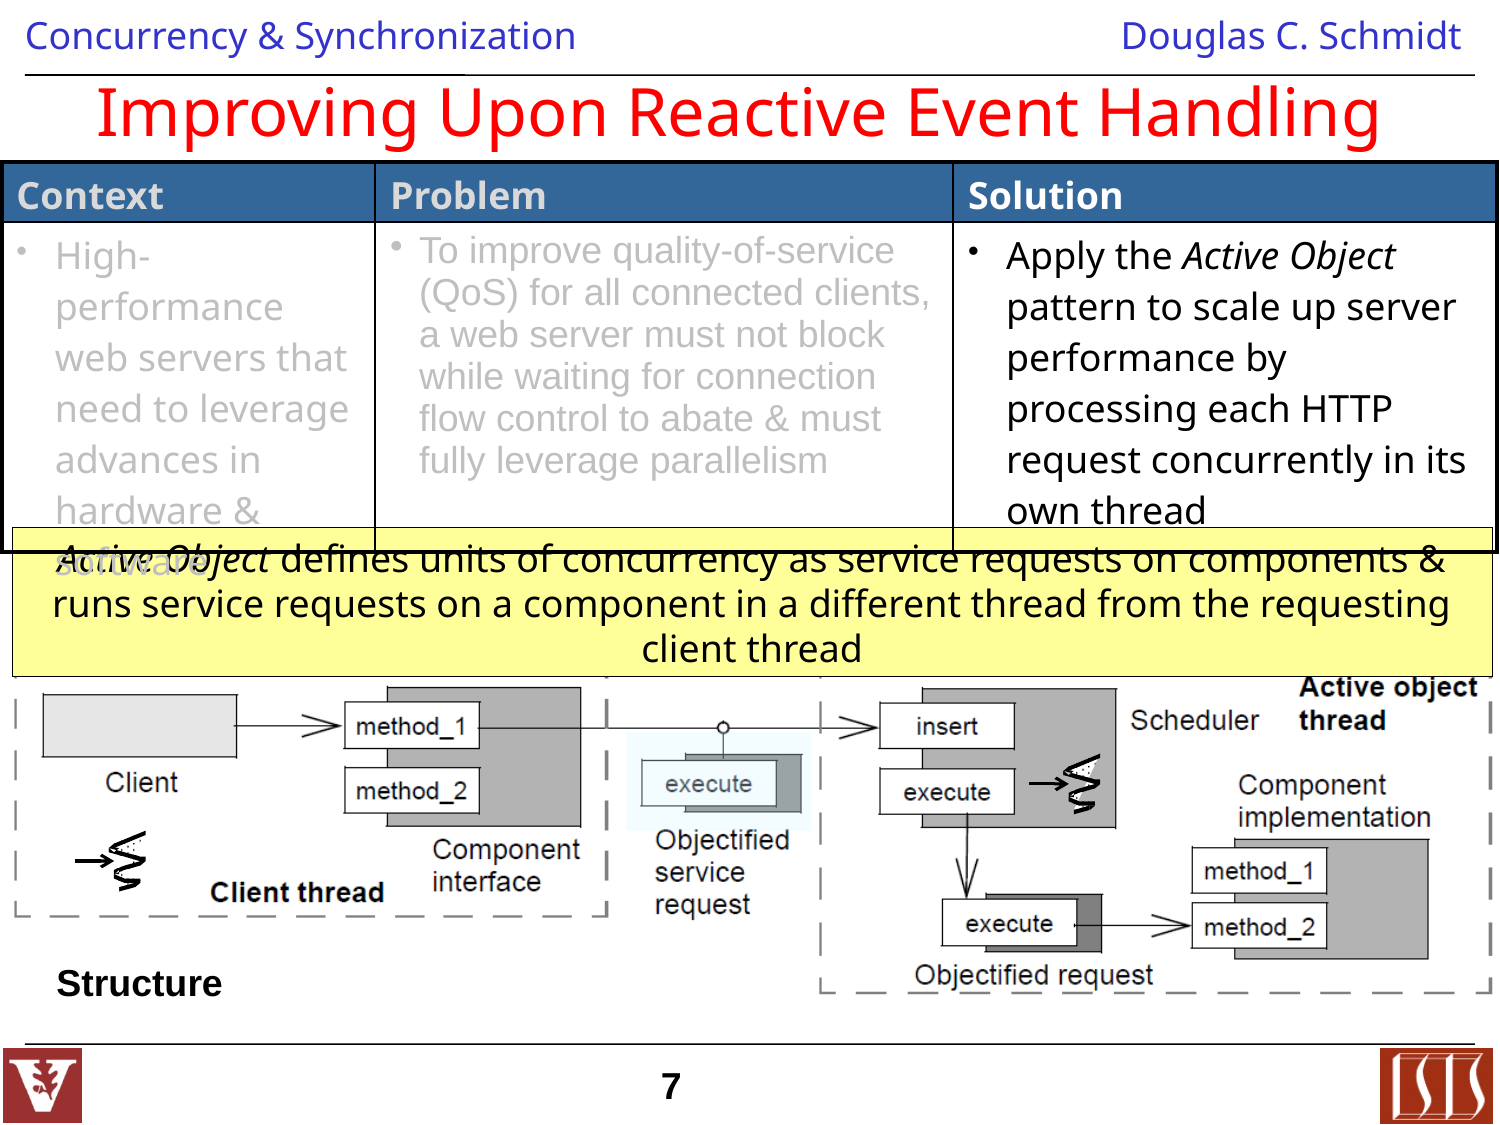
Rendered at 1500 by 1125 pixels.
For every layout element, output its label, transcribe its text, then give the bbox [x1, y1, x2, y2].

table_header Solution [954, 164, 1495, 221]
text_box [1029, 753, 1101, 815]
text_box Active Object defines units of concurrency as service requests on components & runs service requests on a component in a different thread from the requesting client thread [12, 554, 1493, 648]
text_box Improving Upon Reactive Event Handling [19, 62, 1460, 160]
picture [1380, 1048, 1493, 1124]
table_cell High-performance web servers that need to leverage advances in hardware & software [4, 223, 374, 550]
table_cell Apply the Active Object pattern to scale up server performance by processing each HTTP request concurrently in its own thread [954, 223, 1495, 550]
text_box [74, 830, 146, 892]
table_header Context [4, 164, 374, 221]
picture [0, 650, 1500, 1012]
table_cell To improve quality-of-service (QoS) for all connected clients, a web server must not block while waiting for connection flow control to abate & must fully leverage parallelism [376, 223, 952, 550]
table_header Problem [376, 164, 952, 221]
picture [3, 1048, 82, 1123]
